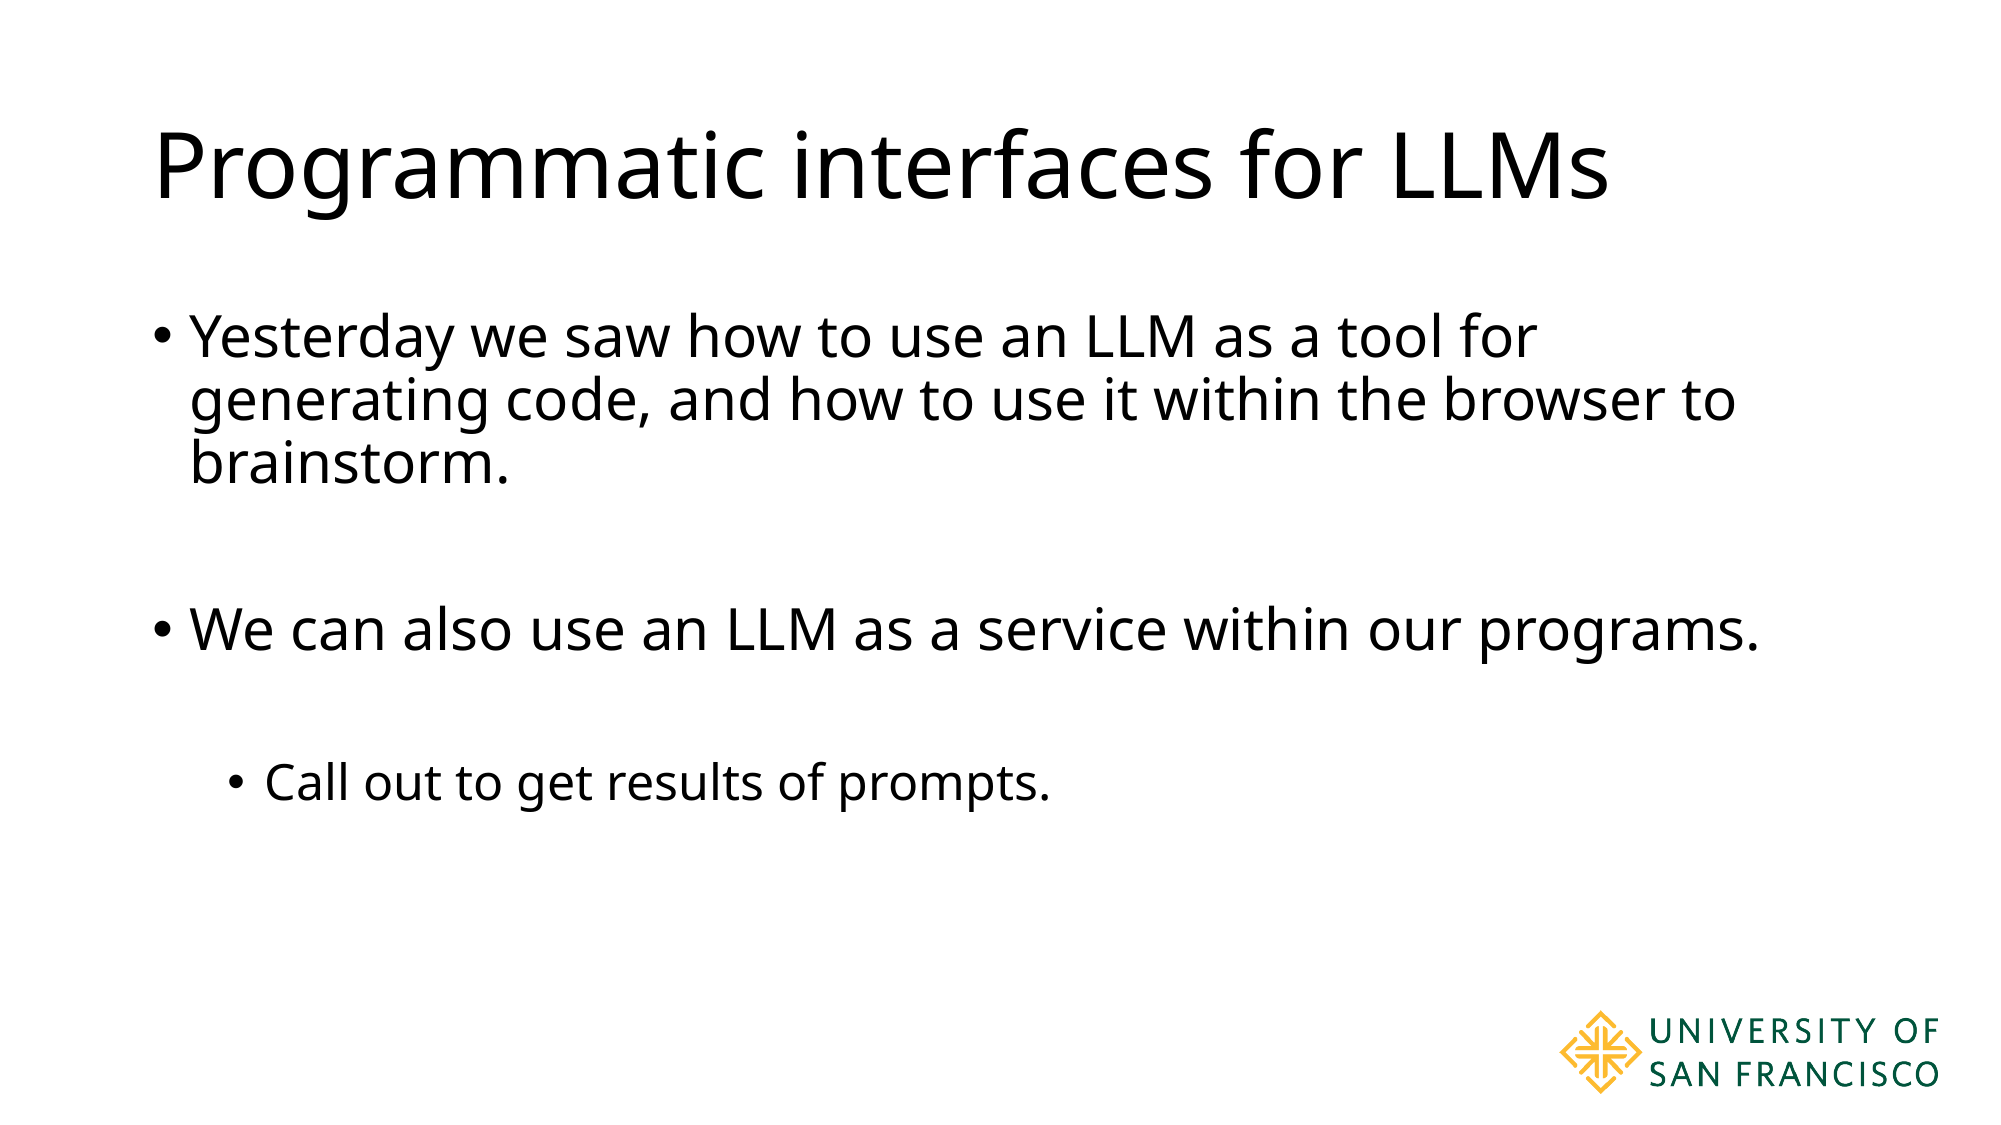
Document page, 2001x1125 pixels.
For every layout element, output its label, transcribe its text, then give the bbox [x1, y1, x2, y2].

title Programmatic interfaces for LLMs [137, 59, 1863, 278]
picture [1559, 1010, 1938, 1094]
list Yesterday we saw how to use an LLM as a tool for generating code, and how to use it within the browser to brainstorm. We can also use an LLM as a service within our programs. Call out to get results of prompts. [137, 299, 1863, 1014]
